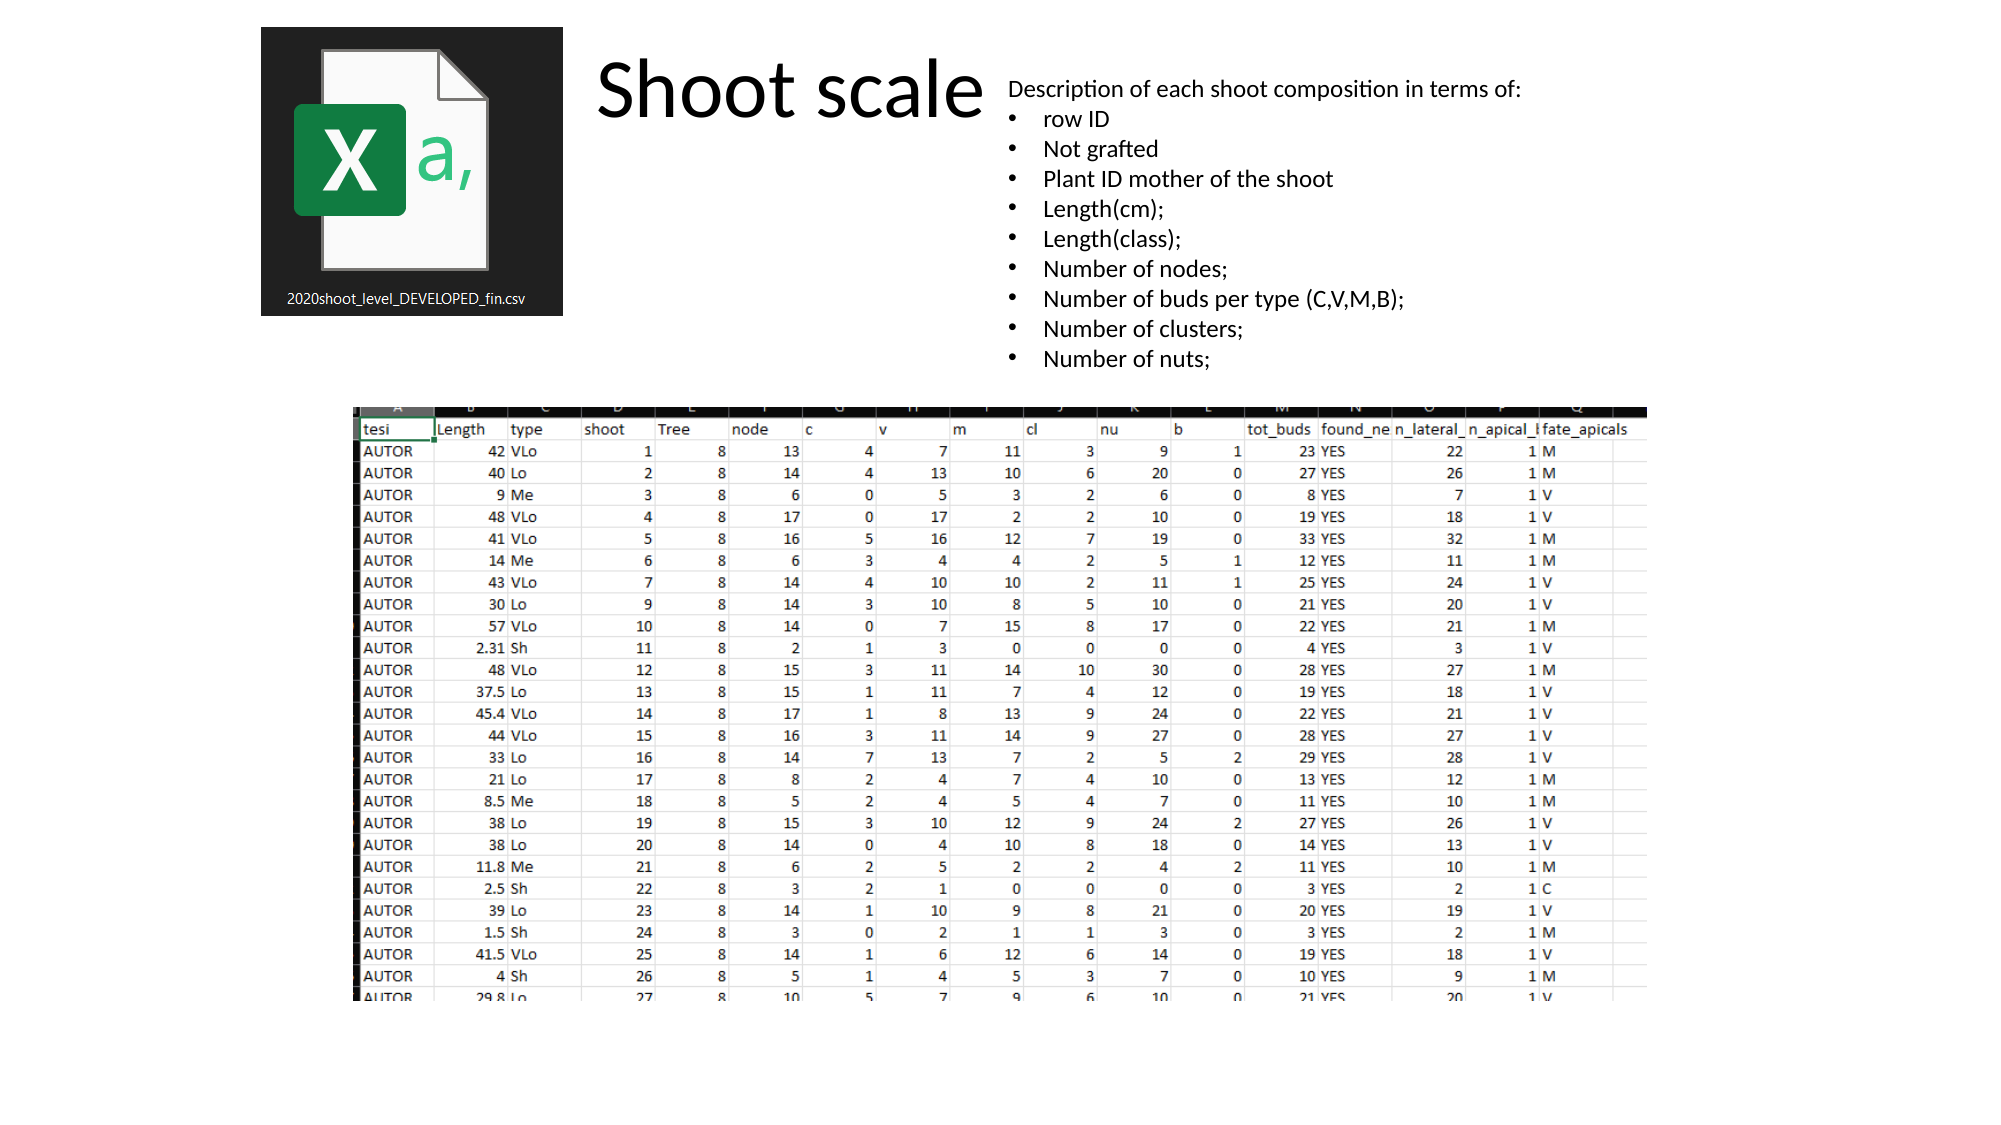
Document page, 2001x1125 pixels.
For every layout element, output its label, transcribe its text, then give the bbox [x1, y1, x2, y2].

text_box Description of each shoot composition in terms of: row ID Not grafted Plant ID mother of the shoot Length(cm); Length(class); Number of nodes; Number of buds per type (C,V,M,B); Number of clusters; Number of nuts; [993, 65, 1952, 380]
text_box Shoot scale [584, 27, 997, 141]
picture [261, 27, 563, 316]
picture [353, 407, 1647, 1001]
